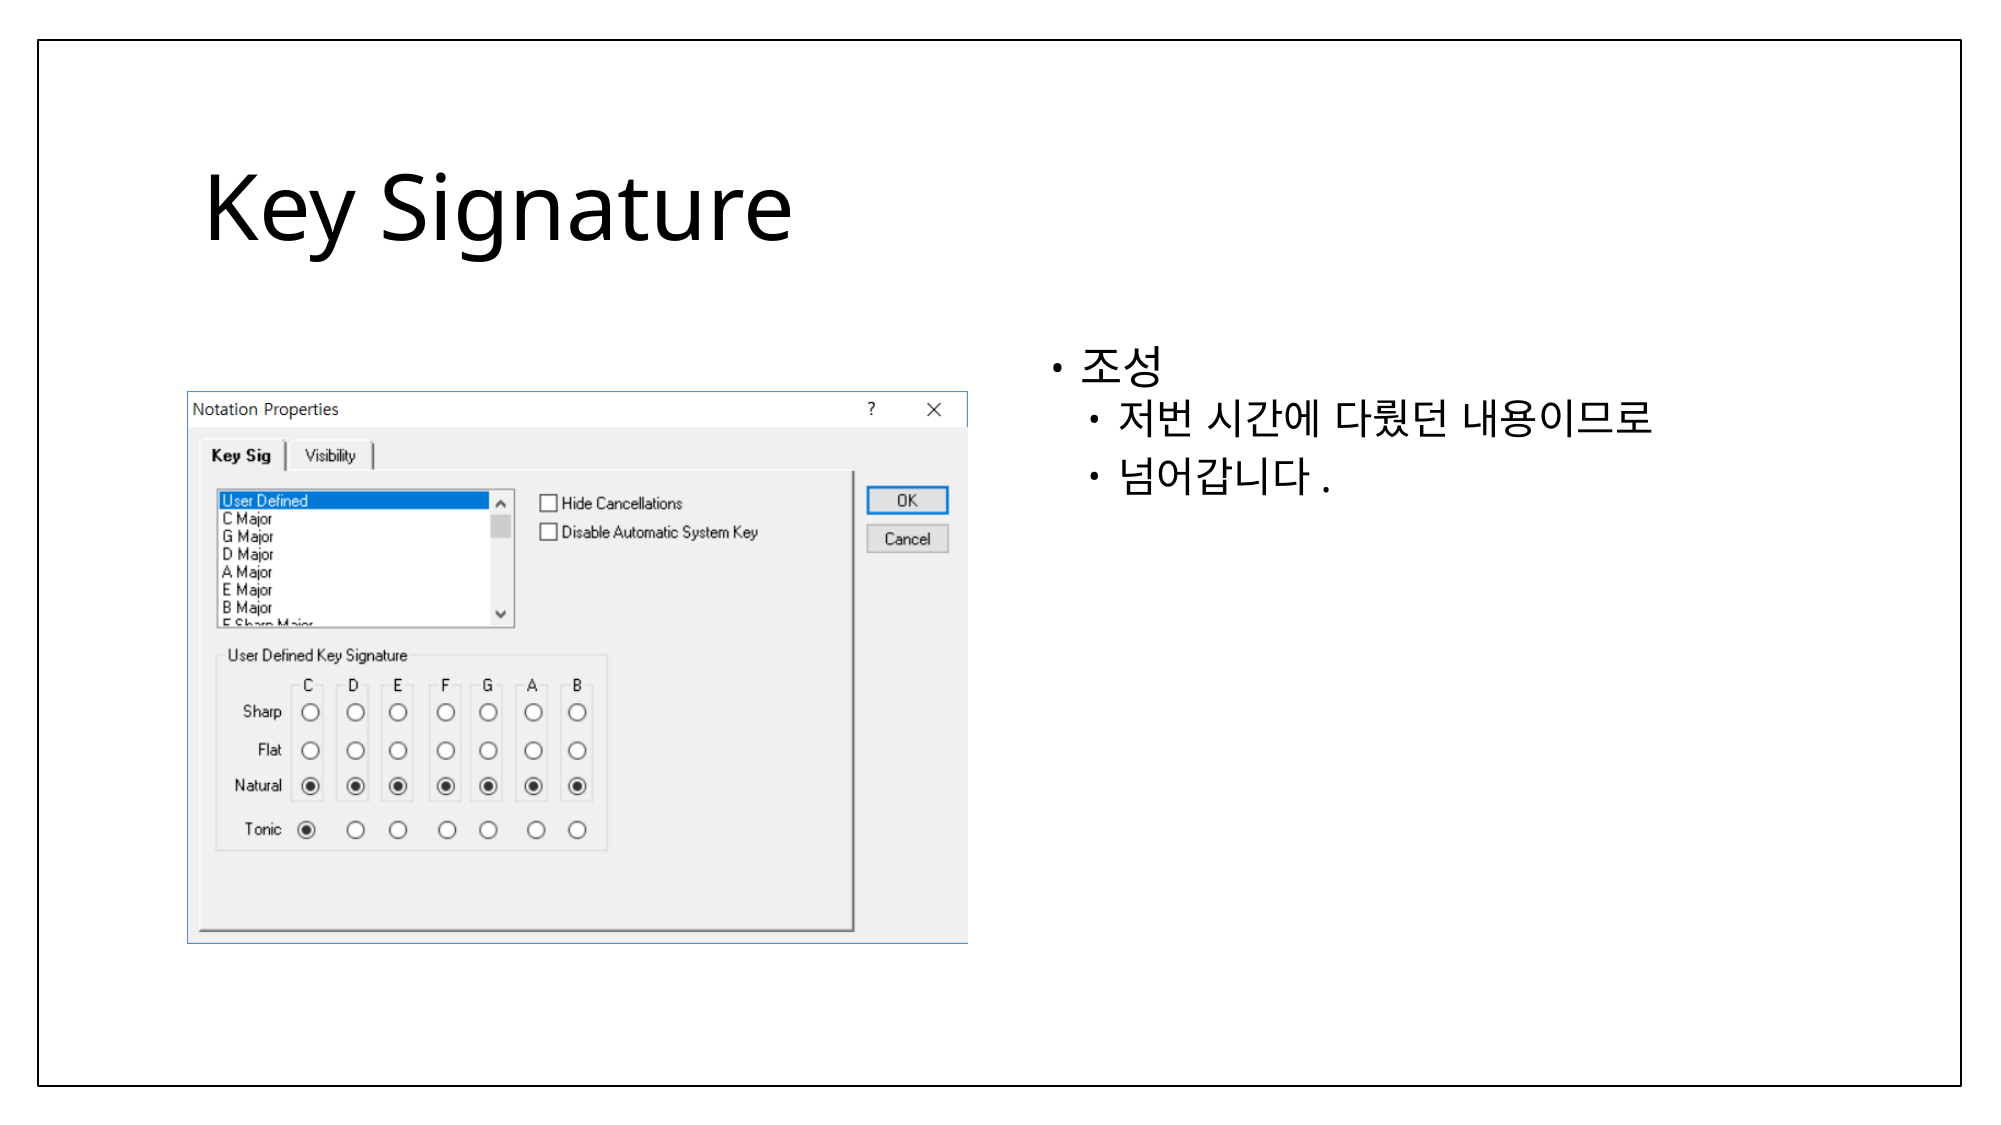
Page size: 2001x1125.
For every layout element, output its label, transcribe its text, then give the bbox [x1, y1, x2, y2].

list 조성 저번 시간에 다뤘던 내용이므로 넘어갑니다. [1028, 337, 1809, 998]
title Key Signature [187, 99, 1808, 323]
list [187, 391, 968, 944]
